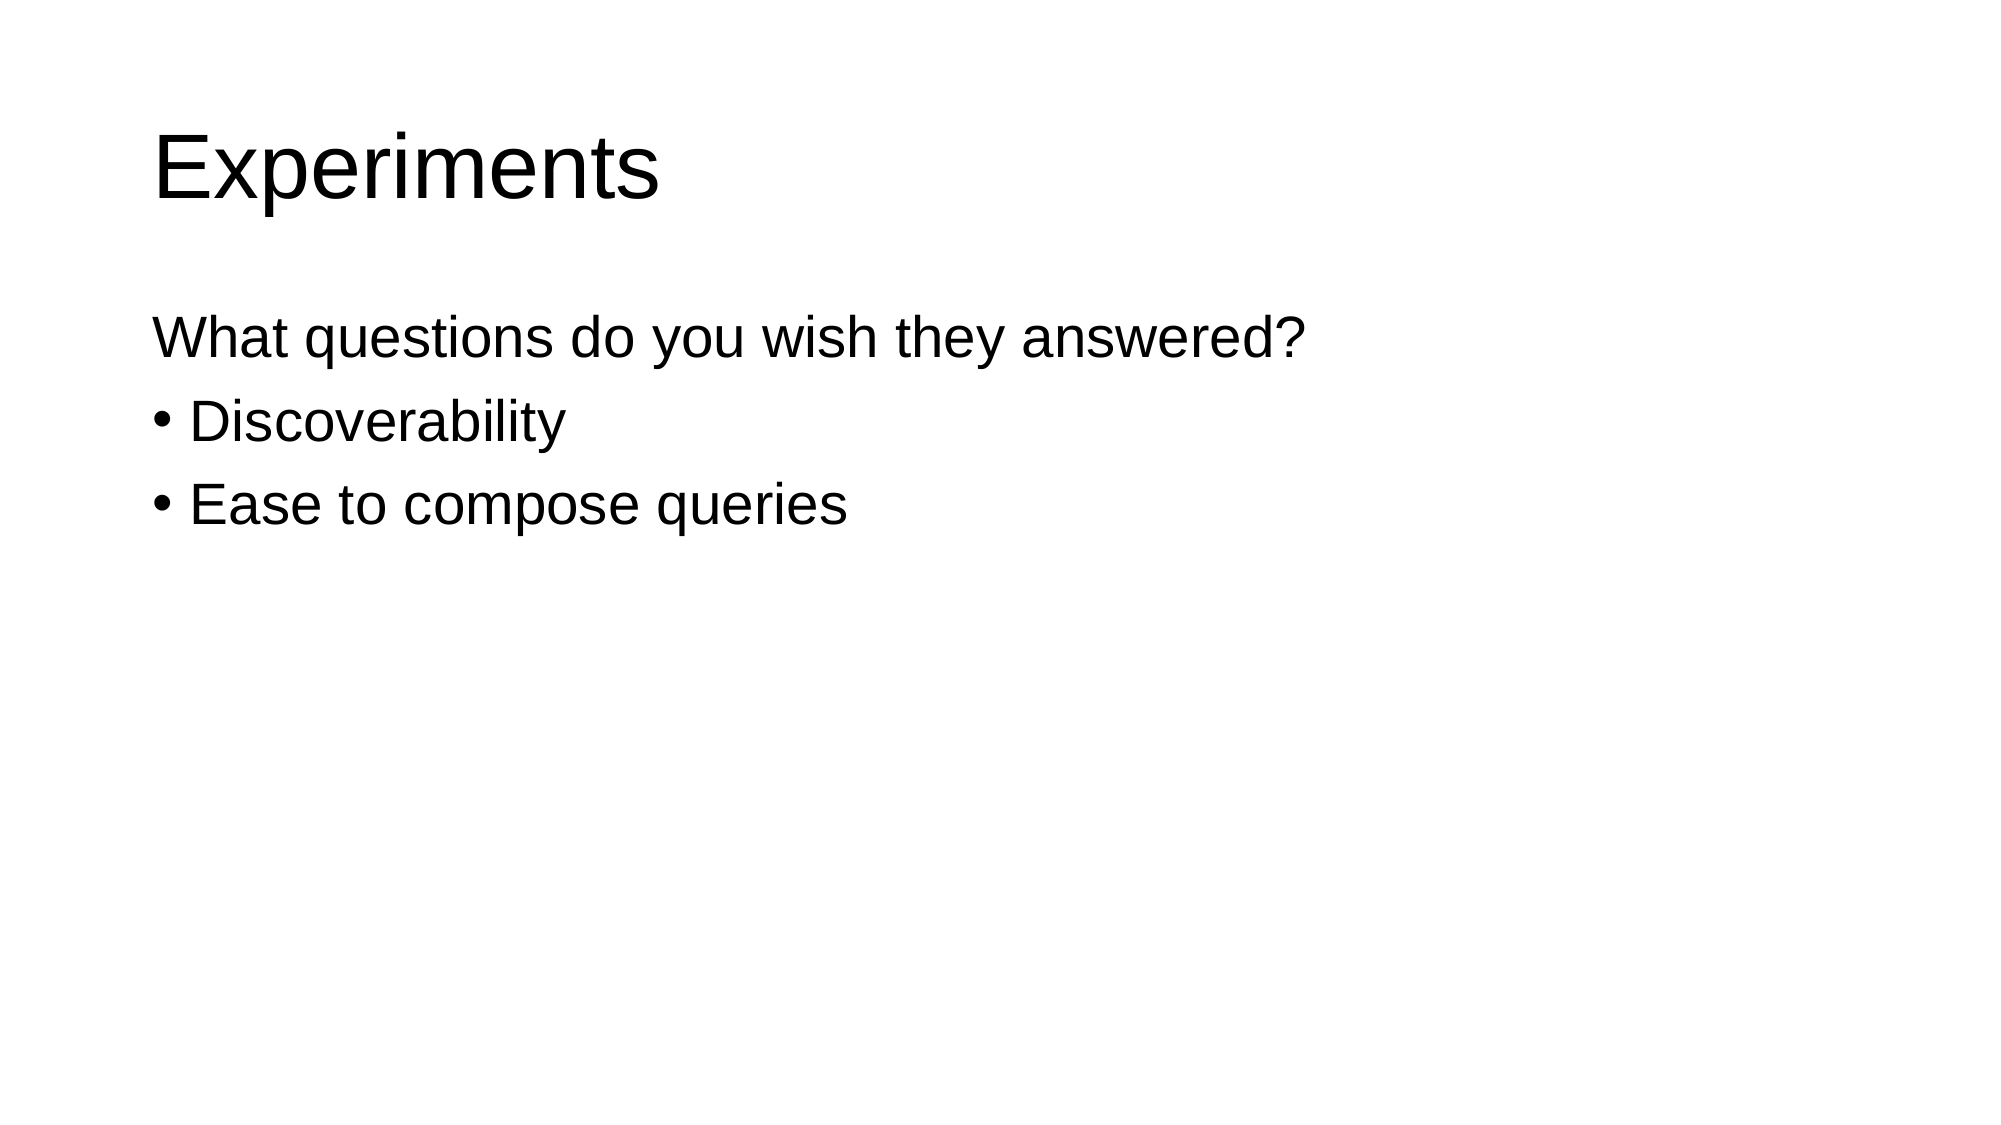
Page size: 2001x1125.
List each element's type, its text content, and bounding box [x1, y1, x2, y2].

title Experiments [137, 59, 1863, 278]
list What questions do you wish they answered? Discoverability Ease to compose queries [137, 299, 1863, 1014]
